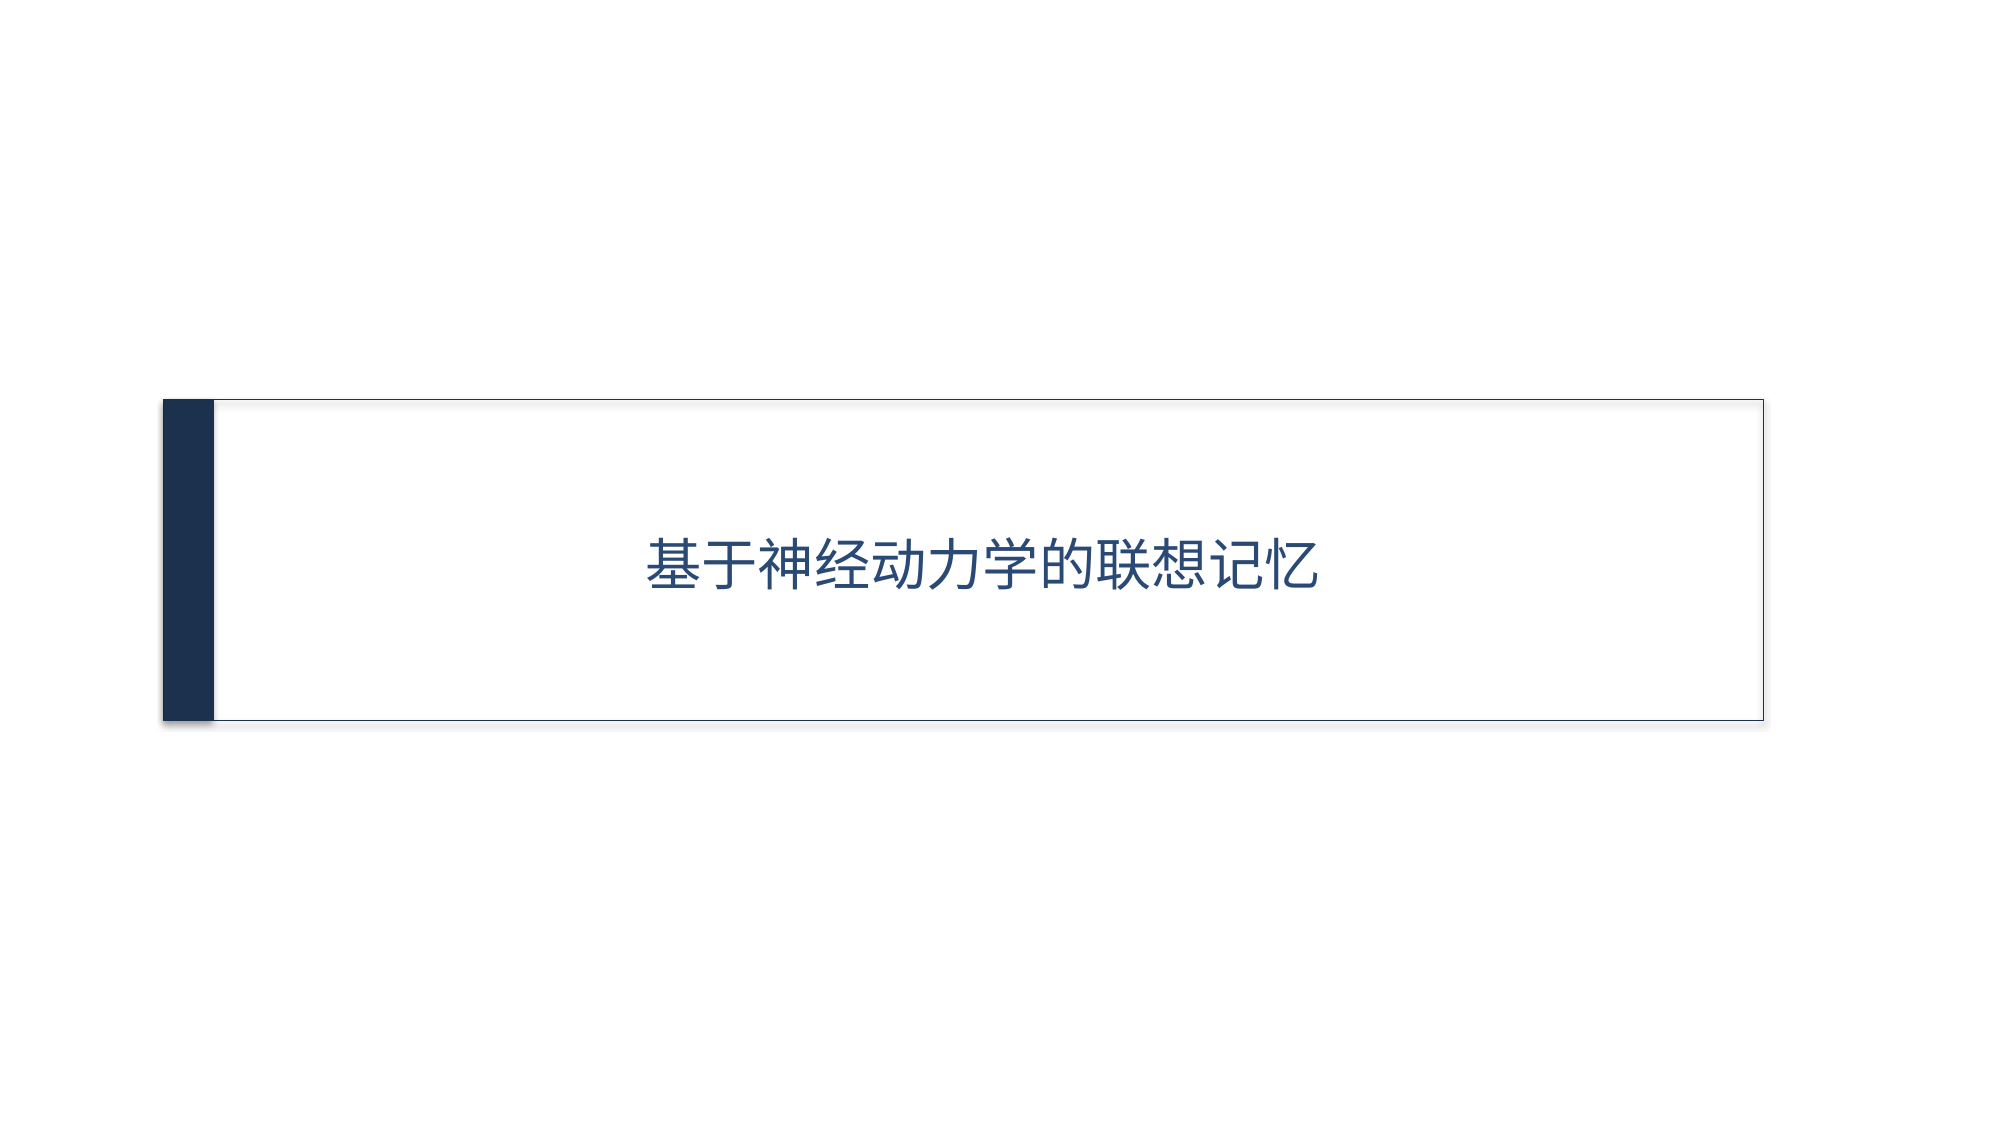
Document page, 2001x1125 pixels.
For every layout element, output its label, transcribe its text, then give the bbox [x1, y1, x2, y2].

title 基于神经动力学的联想记忆 [232, 439, 1733, 688]
